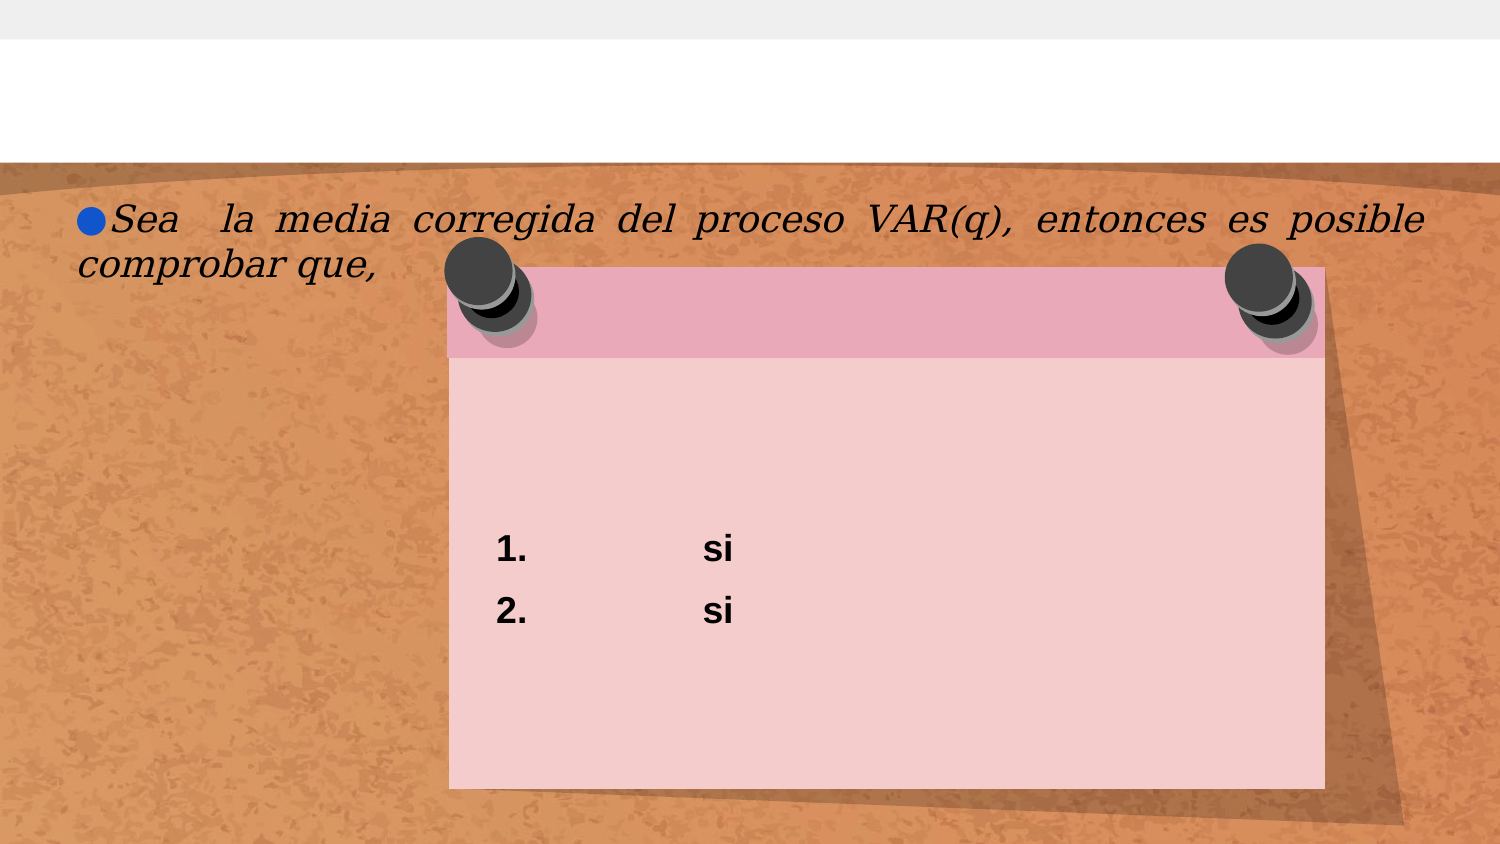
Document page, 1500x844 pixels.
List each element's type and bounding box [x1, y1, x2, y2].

text_box [1182, 215, 1349, 383]
text_box [401, 208, 569, 377]
picture [0, 163, 1500, 844]
text_box [447, 266, 1405, 826]
